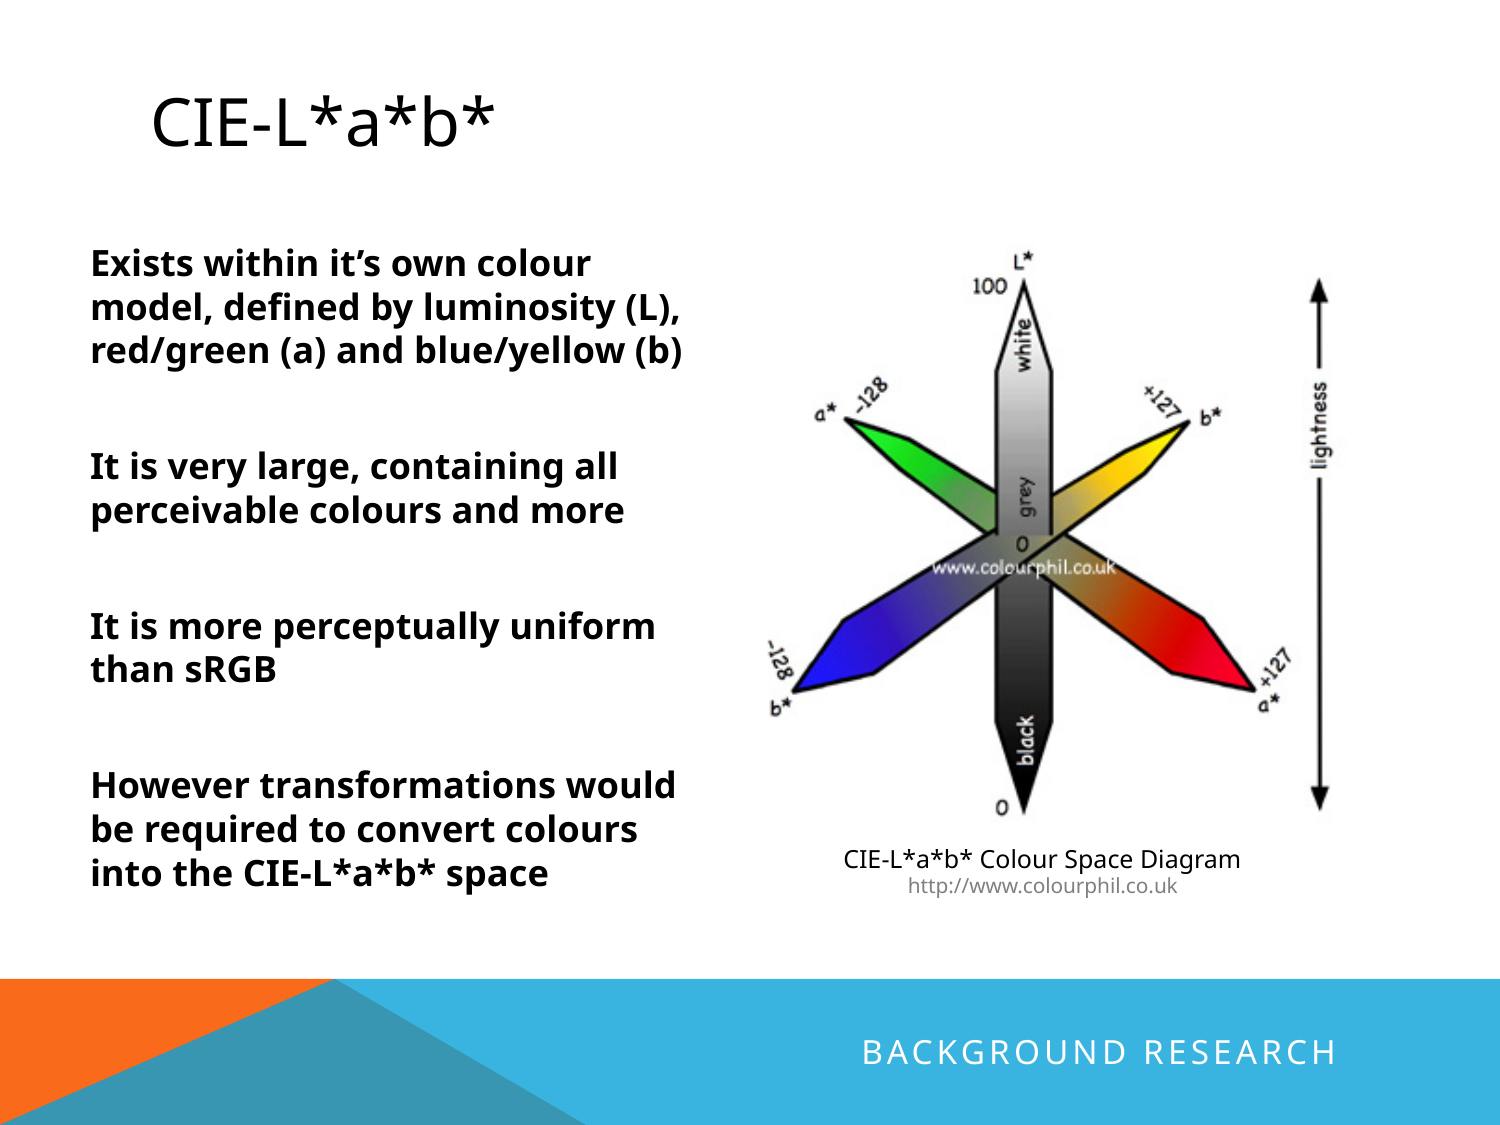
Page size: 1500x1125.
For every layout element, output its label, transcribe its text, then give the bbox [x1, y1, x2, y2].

picture [724, 215, 1369, 846]
footer Background research [577, 1031, 1352, 1076]
title CIE-L*a*b* [135, 60, 1369, 181]
list Exists within it’s own colour model, defined by luminosity (L), red/green (a) and blue/yellow (b) It is very large, containing all perceivable colours and more It is more perceptually uniform than sRGB However transformations would be required to convert colours into the CIE-L*a*b* space [75, 232, 725, 907]
text_box CIE-L*a*b* Colour Space Diagram http://www.colourphil.co.uk [828, 853, 1257, 906]
